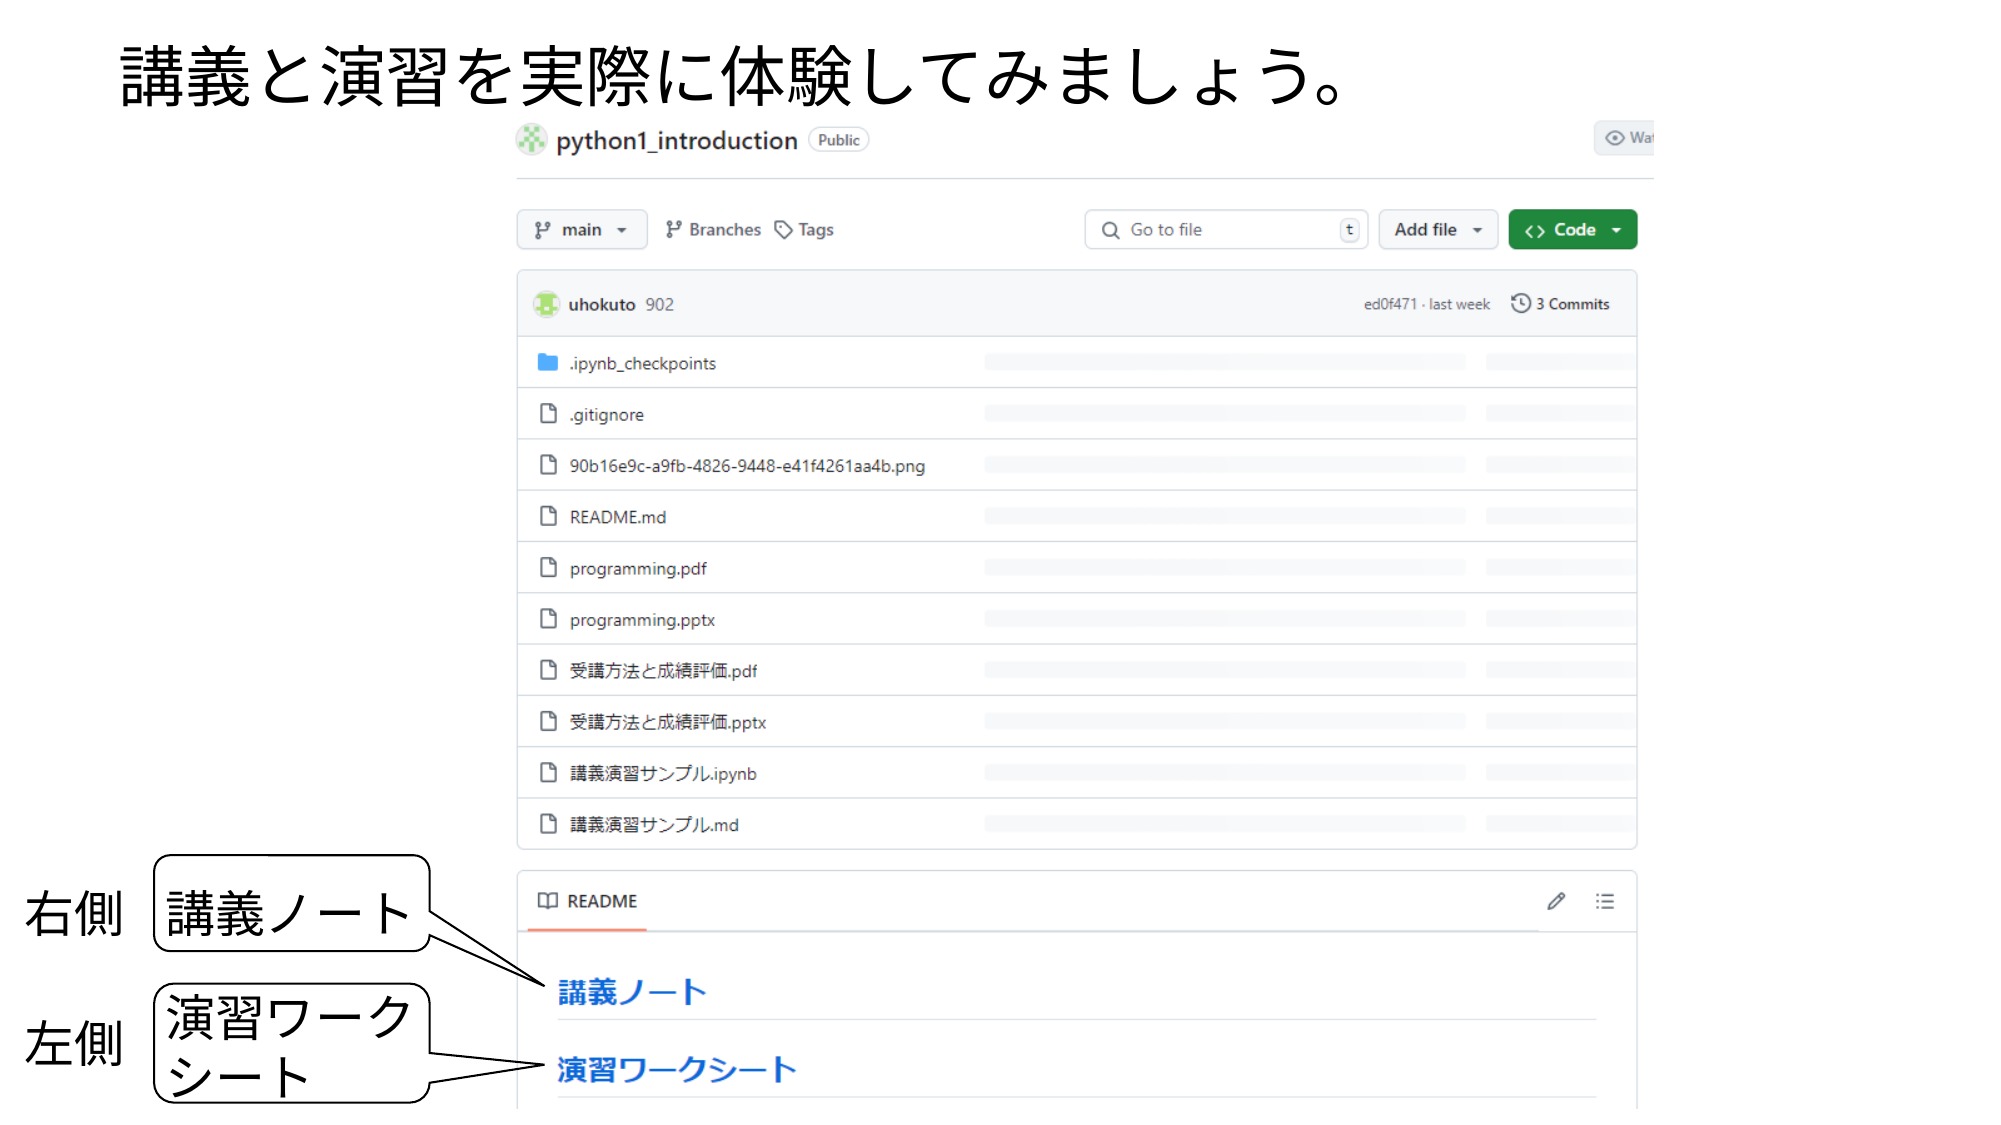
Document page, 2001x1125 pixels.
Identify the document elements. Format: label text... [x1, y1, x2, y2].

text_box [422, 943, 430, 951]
text_box [452, 1054, 488, 1081]
text_box 右側 [9, 875, 140, 951]
text_box 左側 [9, 1005, 140, 1080]
text_box [152, 854, 488, 963]
text_box 講義ノート [150, 875, 161, 951]
picture [488, 103, 1654, 1109]
text_box 演習ワークシート [150, 979, 452, 1114]
text_box 講義と演習を実際に体験してみましょう。 [104, 27, 1397, 123]
